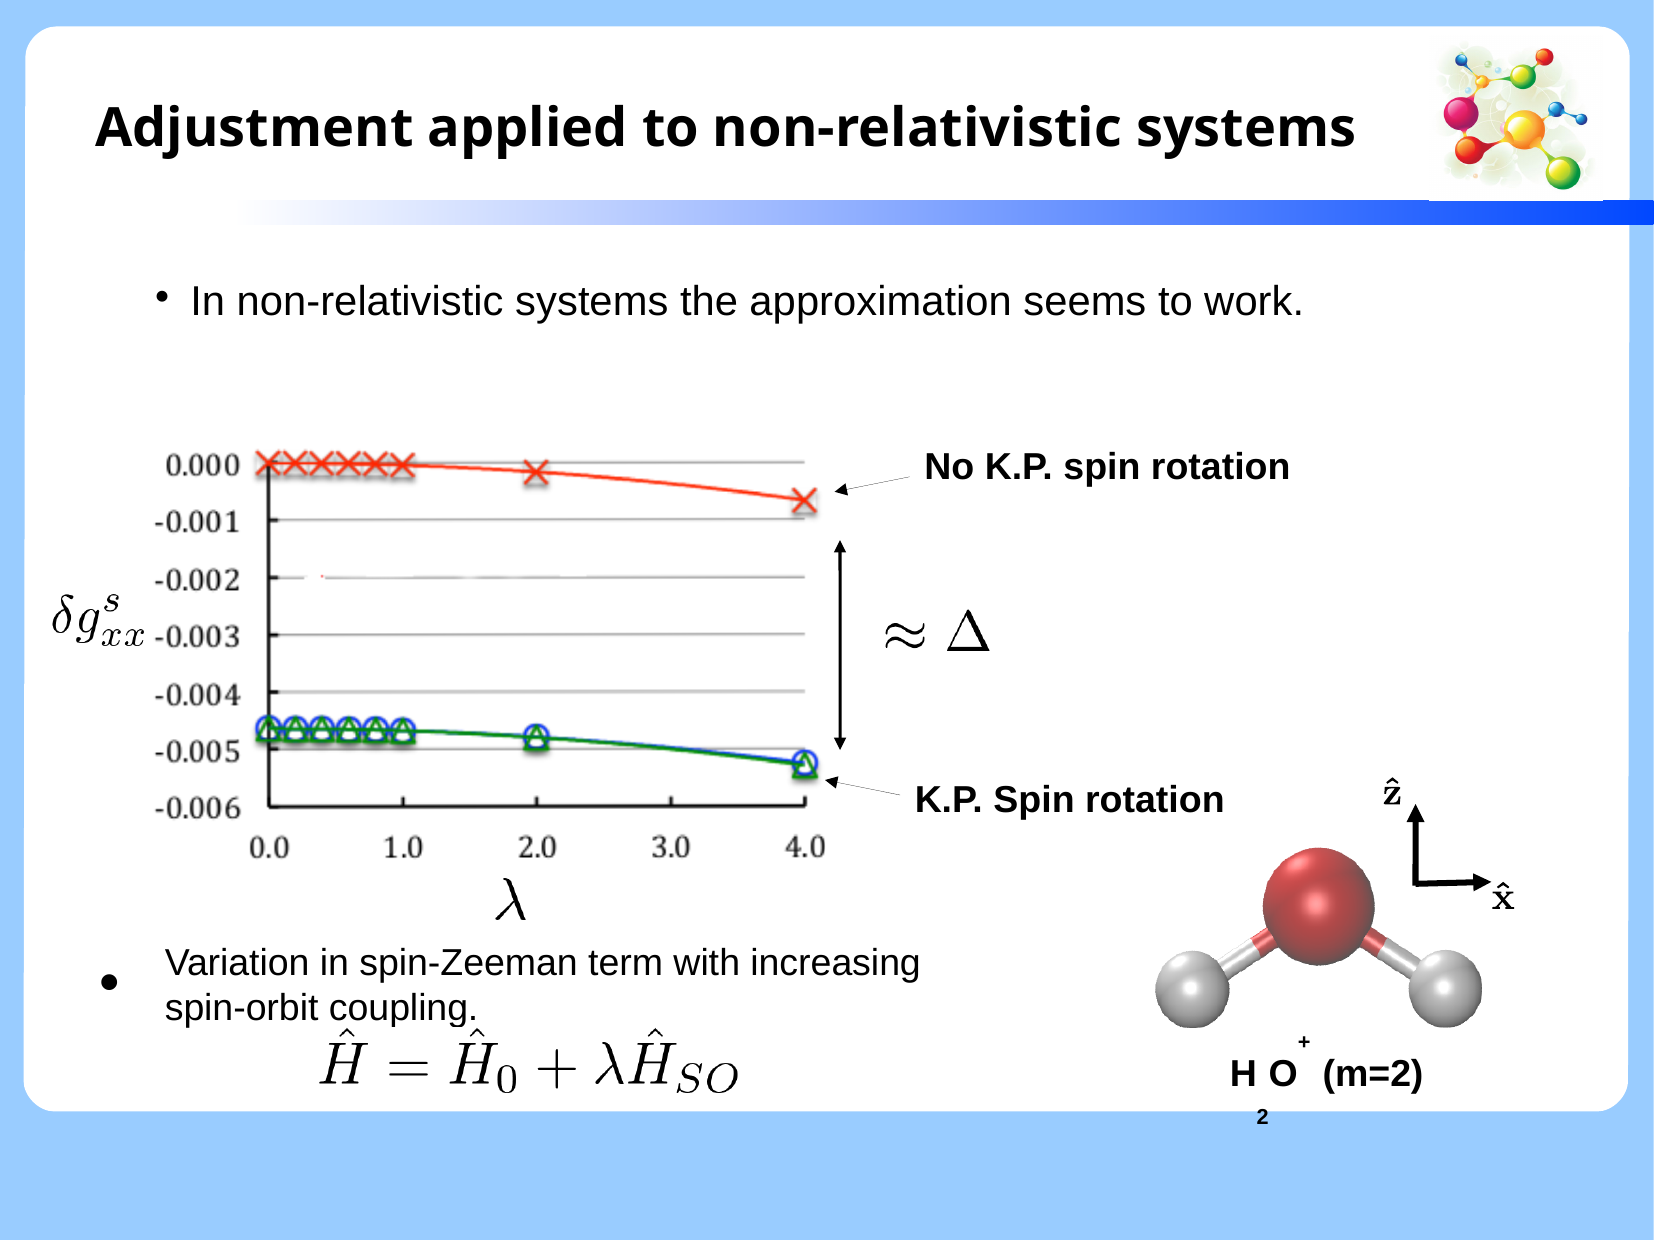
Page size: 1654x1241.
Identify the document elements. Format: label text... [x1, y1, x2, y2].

text_box [1386, 777, 1399, 784]
text_box [833, 540, 847, 751]
text_box [1409, 804, 1422, 845]
picture [884, 608, 990, 651]
text_box [1491, 881, 1516, 909]
text_box [834, 476, 910, 496]
text_box [1485, 878, 1492, 886]
text_box [82, 236, 1571, 1028]
picture [149, 422, 826, 921]
picture [51, 594, 144, 646]
text_box Variation in spin-Zeeman term with increasing spin-orbit coupling. [149, 930, 936, 1029]
picture [1428, 35, 1603, 201]
picture [1154, 847, 1482, 1028]
picture [319, 1027, 738, 1093]
text_box H2O+ (m=2) [1214, 1020, 1631, 1097]
text_box [1381, 777, 1404, 805]
text_box No K.P. spin rotation [909, 435, 1335, 534]
text_box [1492, 891, 1515, 909]
text_box [1496, 881, 1510, 889]
text_box Adjustment applied to non-relativistic systems [82, 49, 1370, 201]
text_box [830, 776, 901, 796]
text_box [1383, 786, 1401, 805]
text_box K.P. Spin rotation [899, 768, 1245, 825]
text_box In non-relativistic systems the approximation seems to work. [140, 266, 1364, 375]
